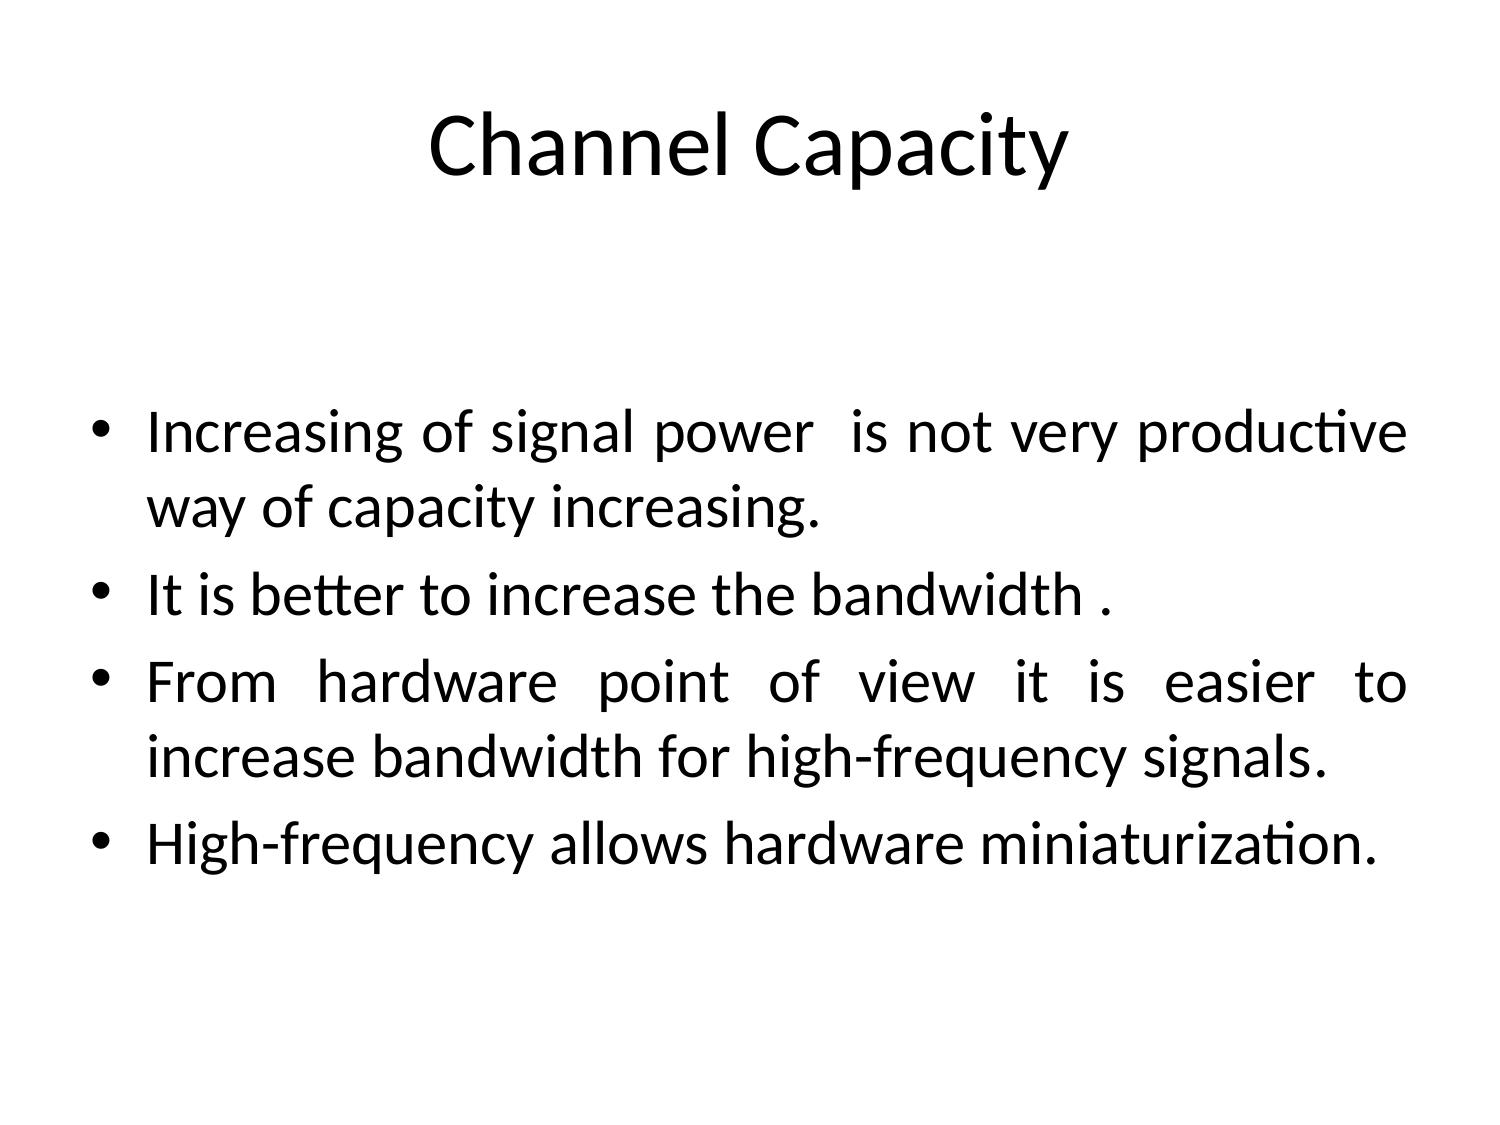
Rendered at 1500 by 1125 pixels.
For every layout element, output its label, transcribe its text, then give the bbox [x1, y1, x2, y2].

title Channel Capacity [75, 45, 1425, 233]
